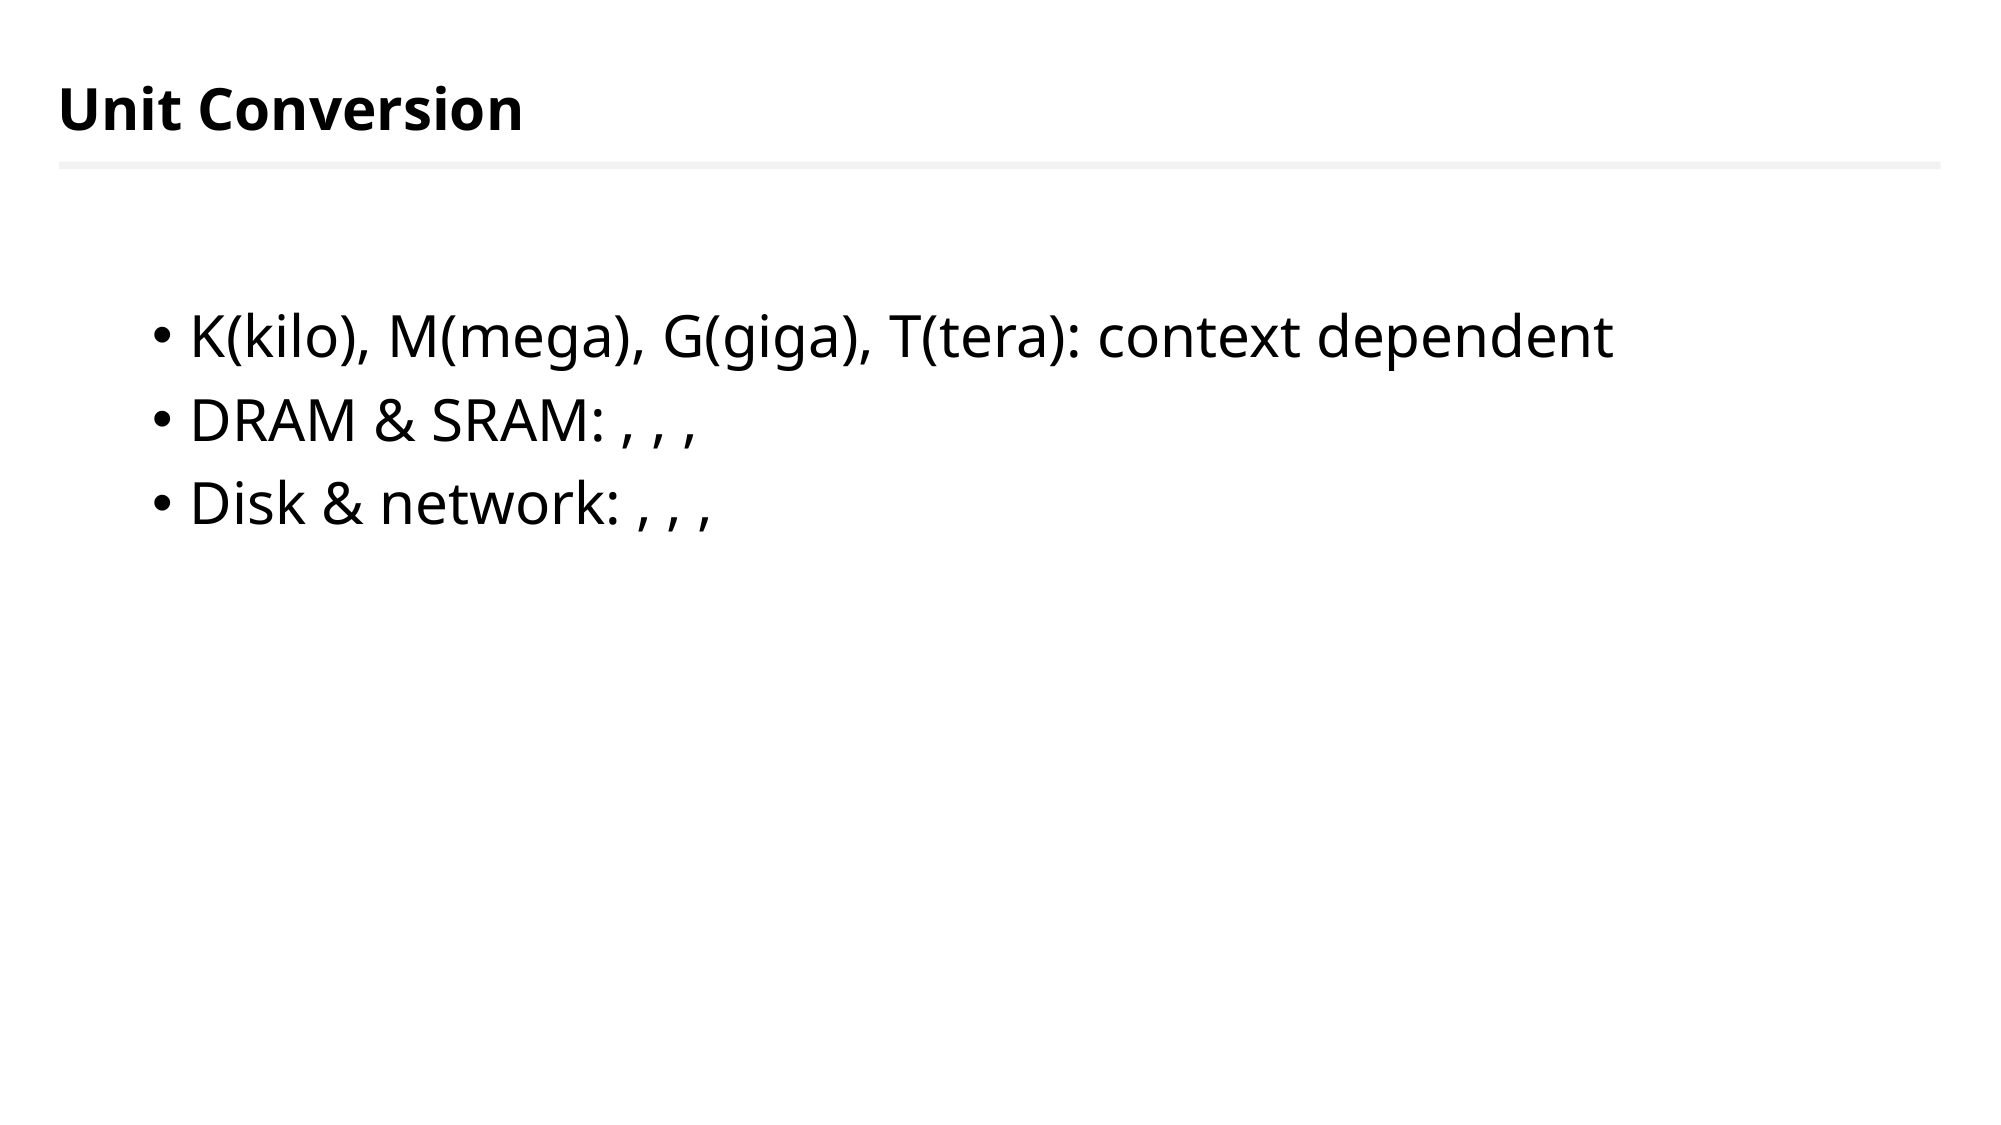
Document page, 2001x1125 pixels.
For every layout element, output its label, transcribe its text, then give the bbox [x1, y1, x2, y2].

text_box Unit Conversion [42, 64, 1518, 150]
